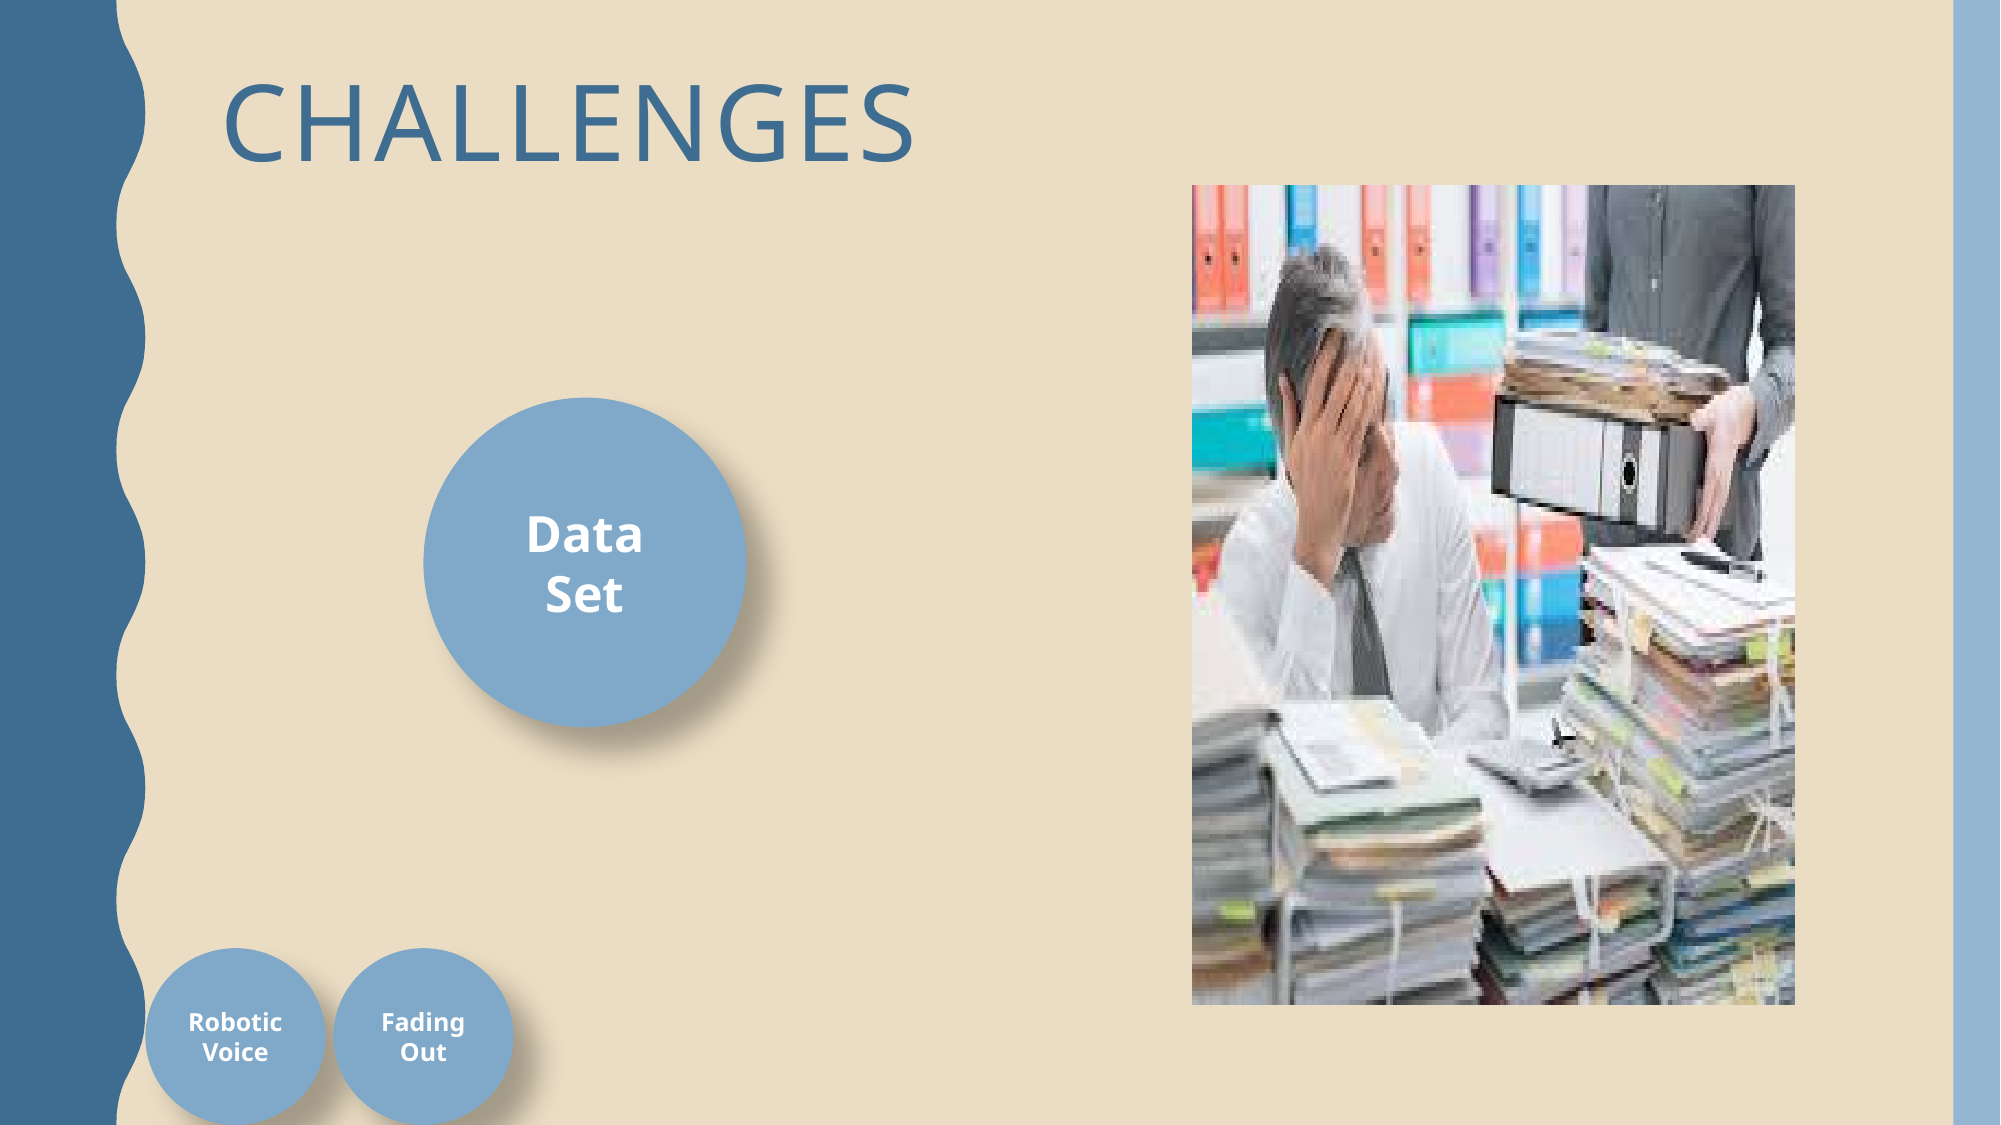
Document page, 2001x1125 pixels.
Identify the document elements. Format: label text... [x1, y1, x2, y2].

picture [1192, 185, 1795, 1005]
text_box Fading Out [333, 948, 514, 1125]
title Challenges [205, 62, 1875, 308]
text_box Data Set [423, 397, 747, 728]
text_box Robotic Voice [145, 948, 326, 1125]
